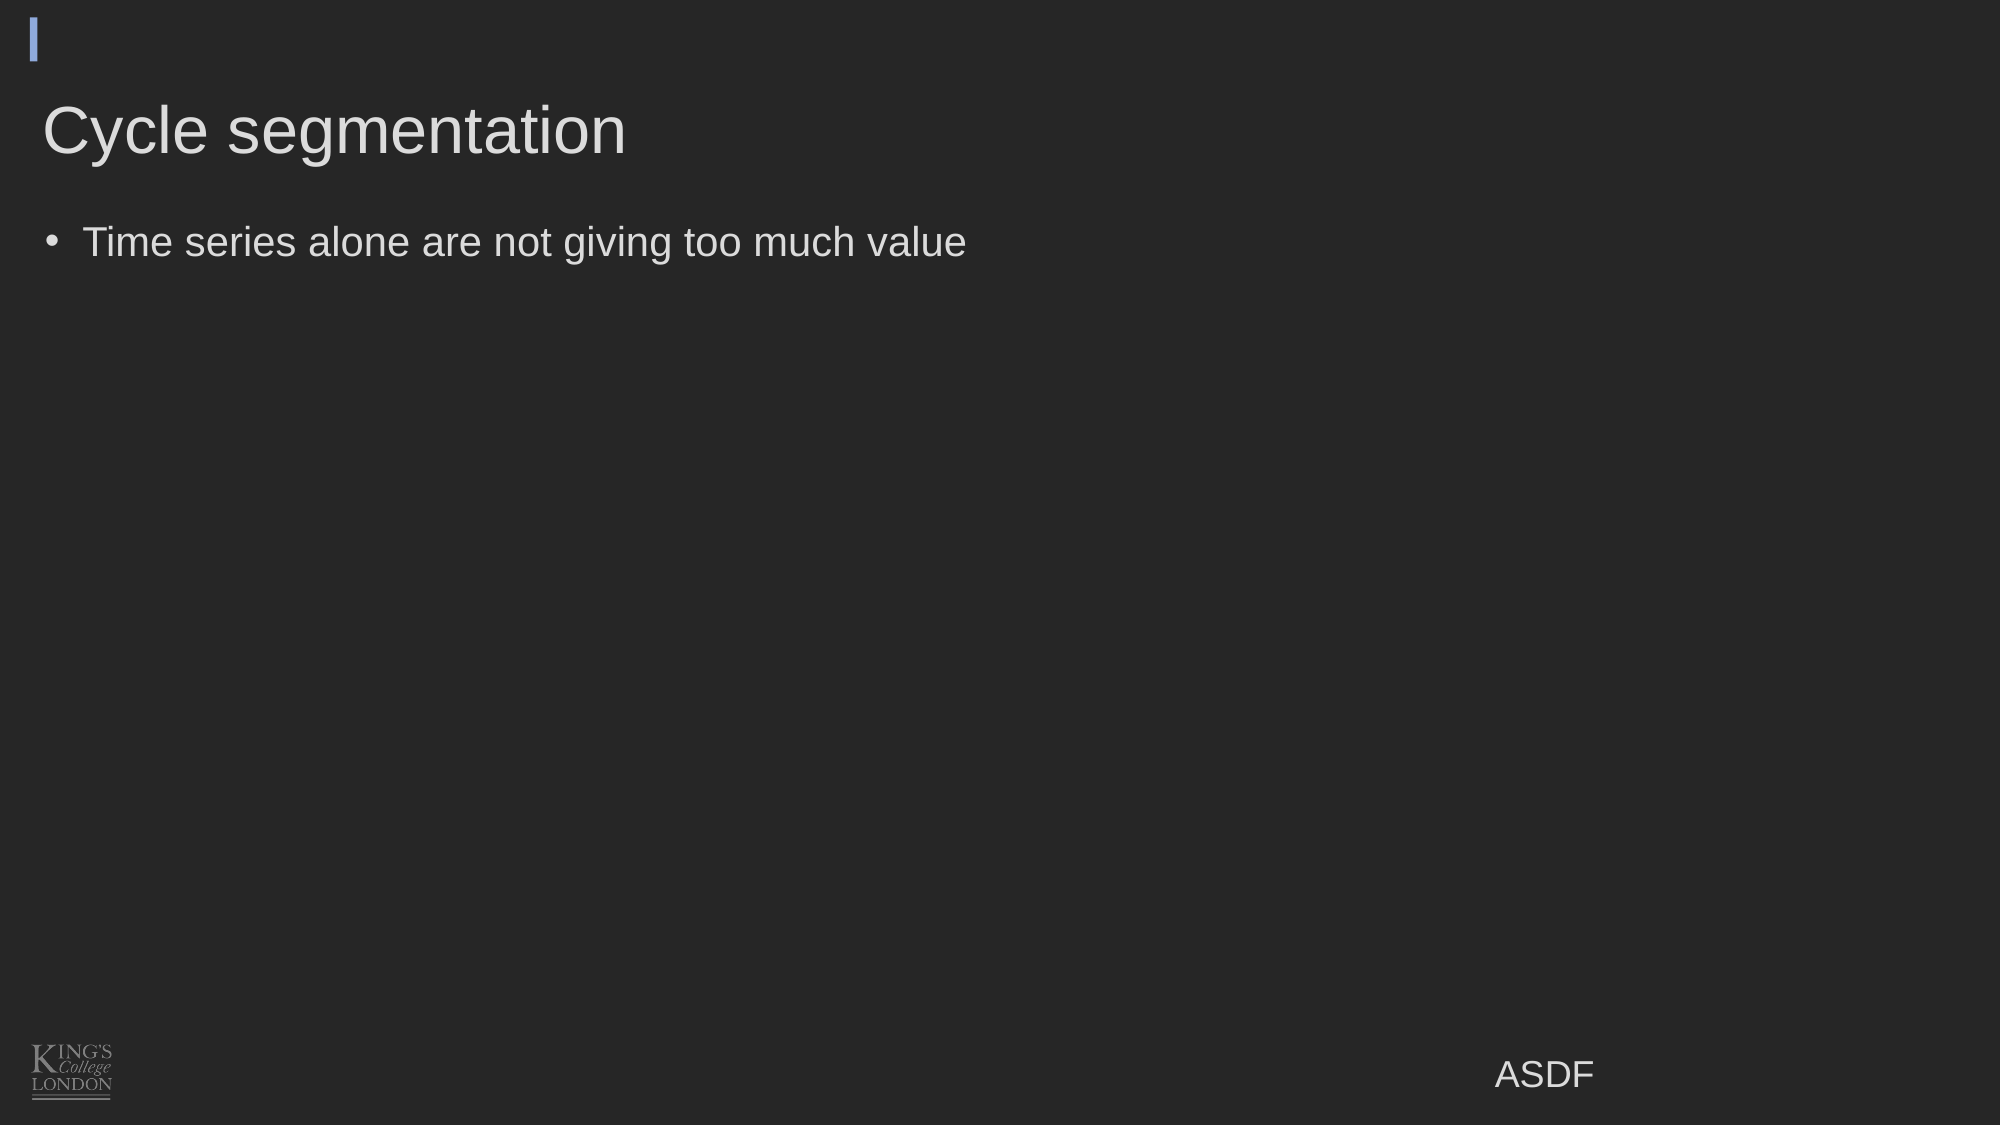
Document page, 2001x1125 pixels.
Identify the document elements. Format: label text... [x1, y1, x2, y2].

title Cycle segmentation [27, 89, 1969, 189]
picture [31, 1044, 112, 1100]
list Time series alone are not giving too much value [29, 213, 1971, 1019]
footer ASDF [1479, 1042, 1886, 1103]
